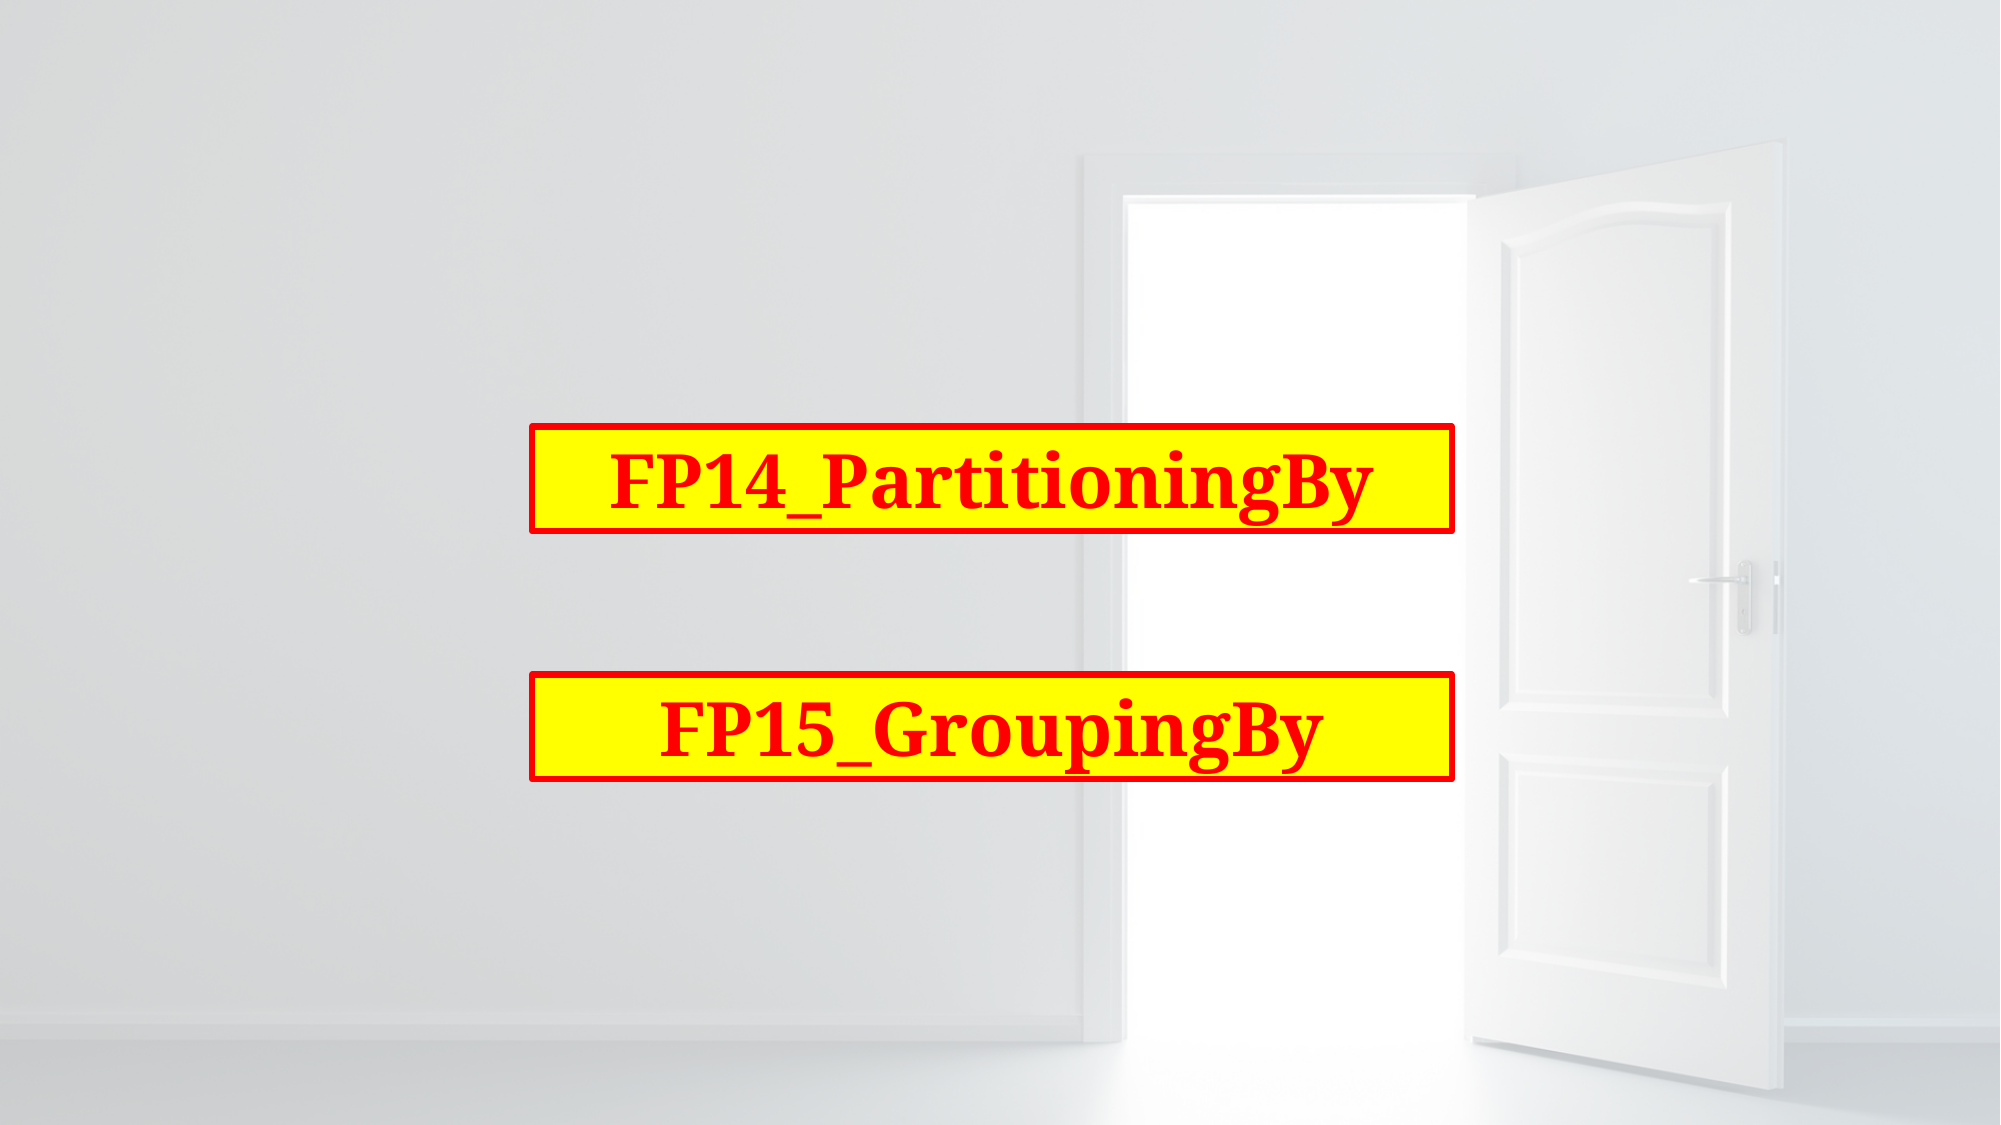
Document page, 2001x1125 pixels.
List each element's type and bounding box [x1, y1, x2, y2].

text_box [532, 426, 1452, 781]
